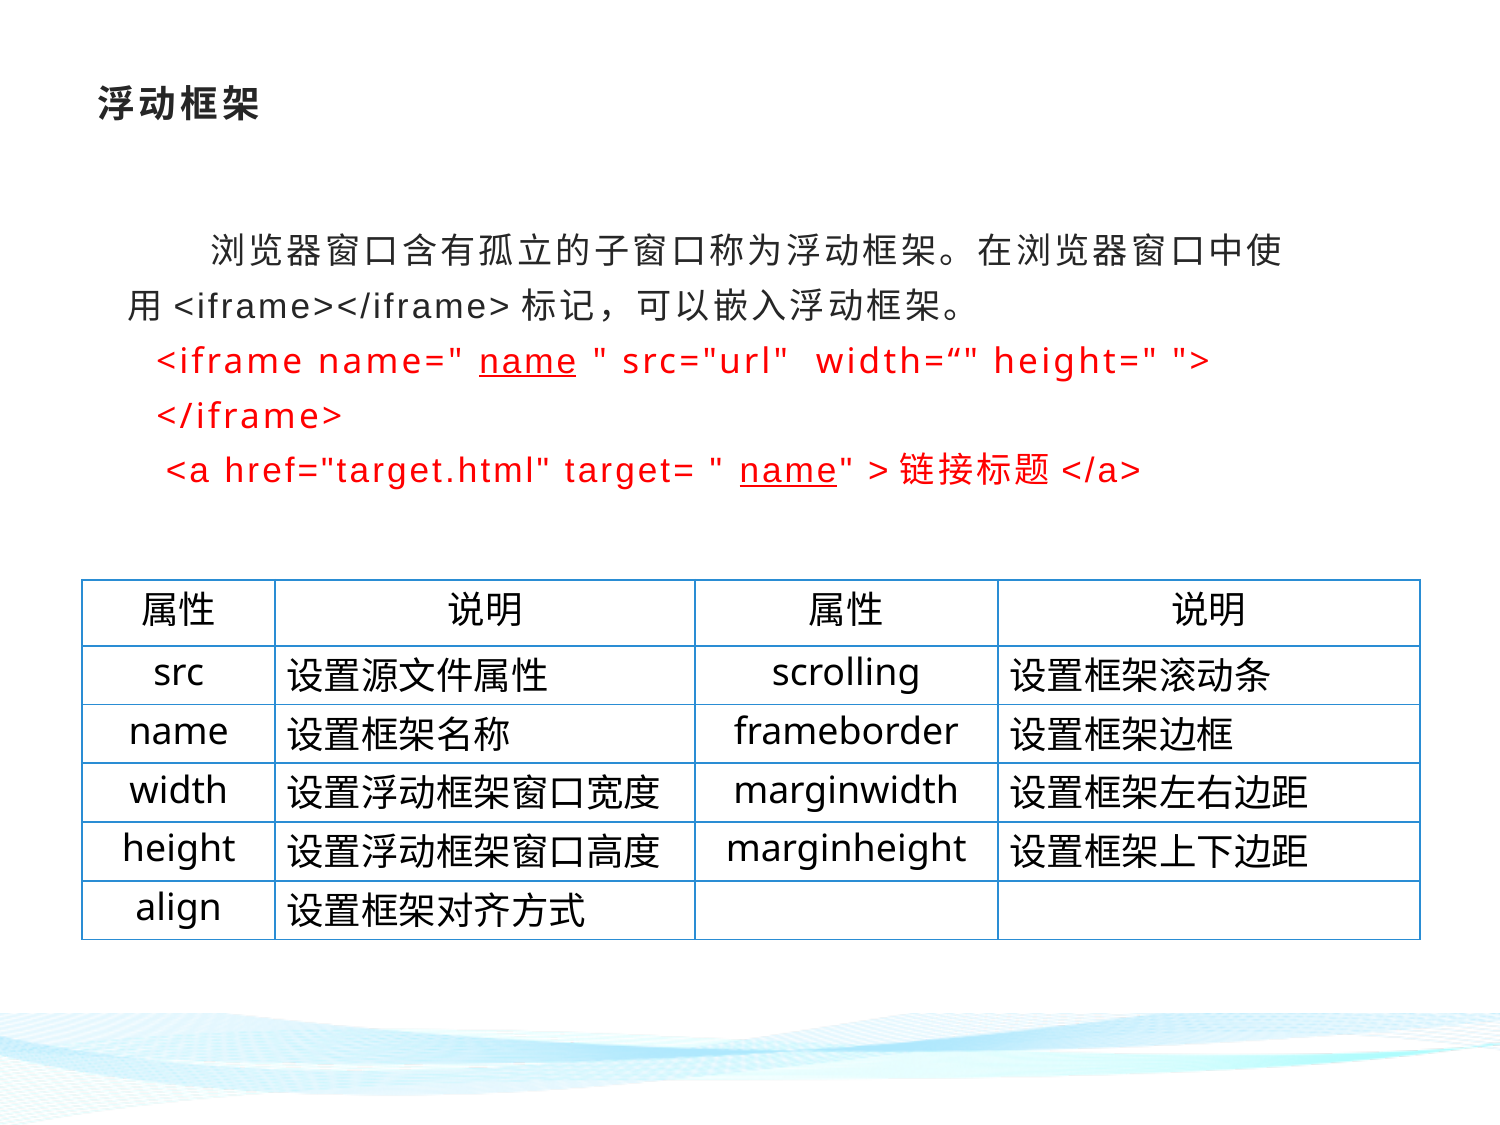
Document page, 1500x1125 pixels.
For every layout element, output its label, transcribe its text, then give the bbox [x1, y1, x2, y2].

table_cell [999, 882, 1419, 939]
table_cell height [83, 823, 274, 880]
title 浮动框架 [82, 72, 1418, 146]
table_cell 设置浮动框架窗口高度 [276, 823, 694, 880]
table_cell align [83, 882, 274, 939]
table_header 属性 [83, 581, 274, 645]
table_cell src [83, 647, 274, 704]
table_cell 设置浮动框架窗口宽度 [276, 764, 694, 821]
table_cell 设置框架边框 [999, 705, 1419, 762]
table_cell marginwidth [696, 764, 997, 821]
table_cell 设置源文件属性 [276, 647, 694, 704]
list 浏览器窗口含有孤立的子窗口称为浮动框架。在浏览器窗口中使用<iframe></iframe>标记，可以嵌入浮动框架。 <iframe name=" name " src="url" width=“" height=" "> </iframe> <a href="target.html" target= " name" >链接标题</a> [112, 207, 1333, 500]
table_cell 设置框架对齐方式 [276, 882, 694, 939]
table_cell 设置框架滚动条 [999, 647, 1419, 704]
table_header 属性 [696, 581, 997, 645]
table_cell scrolling [696, 647, 997, 704]
table_cell width [83, 764, 274, 821]
table_cell frameborder [696, 705, 997, 762]
table_cell 设置框架左右边距 [999, 764, 1419, 821]
table_cell name [83, 705, 274, 762]
table_cell [696, 882, 997, 939]
picture [0, 1013, 1500, 1125]
table_header 说明 [276, 581, 694, 645]
table_cell 设置框架名称 [276, 705, 694, 762]
table_cell marginheight [696, 823, 997, 880]
table_header 说明 [999, 581, 1419, 645]
table_cell 设置框架上下边距 [999, 823, 1419, 880]
